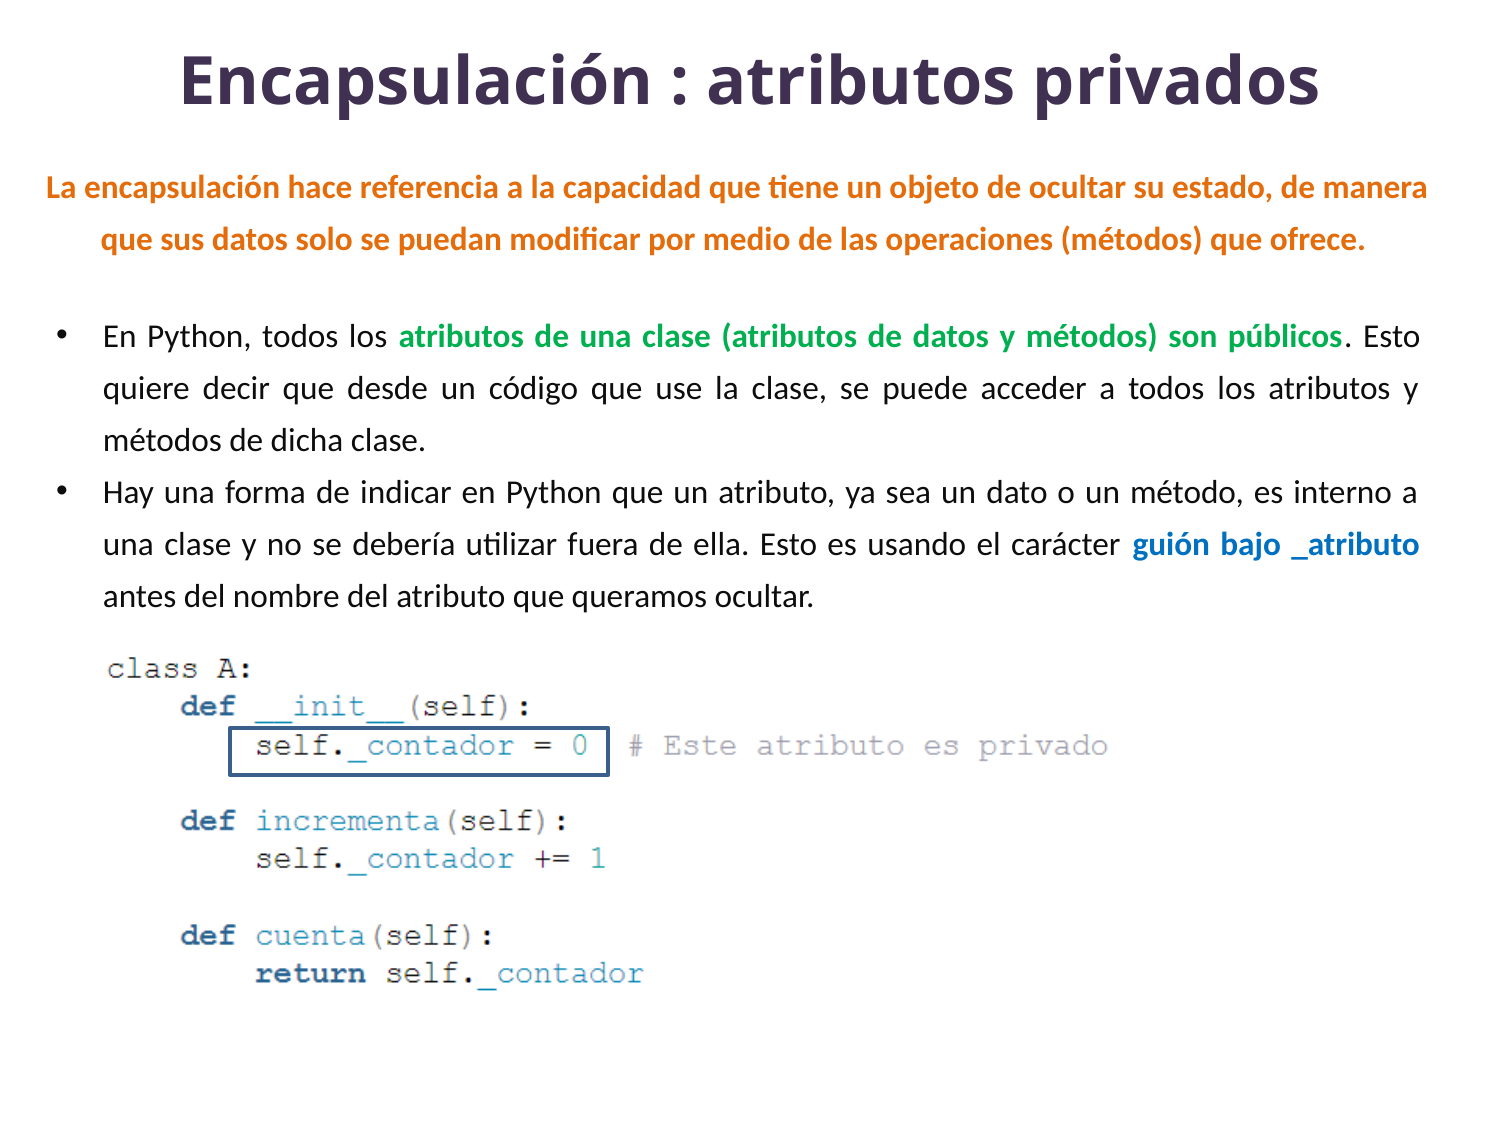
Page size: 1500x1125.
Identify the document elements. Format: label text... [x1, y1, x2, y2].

text_box En Python, todos los atributos de una clase (atributos de datos y métodos) son públicos. Esto quiere decir que desde un código que use la clase, se puede acceder a todos los atributos y métodos de dicha clase. Hay una forma de indicar en Python que un atributo, ya sea un dato o un método, es interno a una clase y no se debería utilizar fuera de ella. Esto es usando el carácter guión bajo _atributo antes del nombre del atributo que queramos ocultar. [41, 294, 1436, 622]
picture [100, 656, 1117, 1000]
text_box Encapsulación : atributos privados [0, 0, 1500, 161]
text_box La encapsulación hace referencia a la capacidad que tiene un objeto de ocultar su estado, de manera que sus datos solo se puedan modificar por medio de las operaciones (métodos) que ofrece. [29, 145, 1447, 265]
